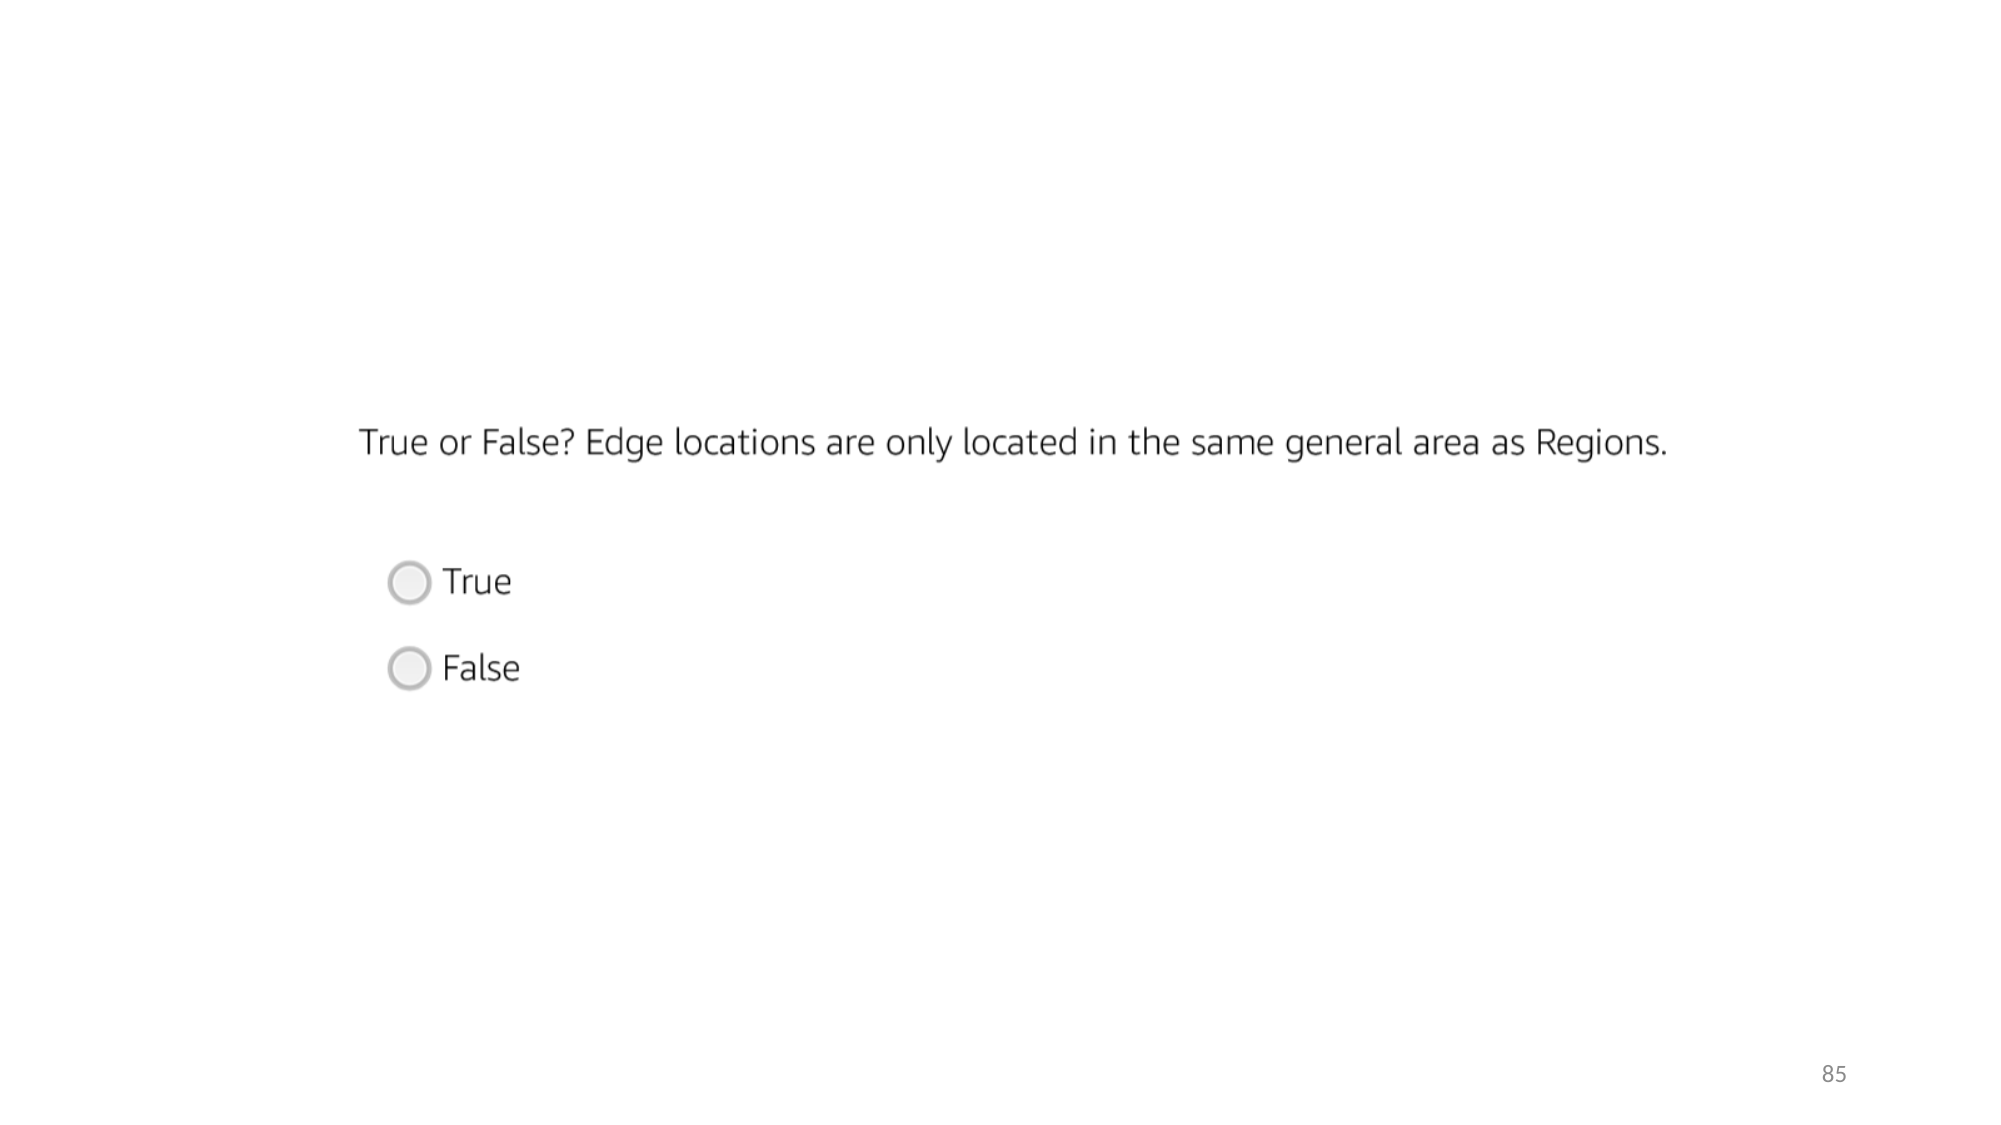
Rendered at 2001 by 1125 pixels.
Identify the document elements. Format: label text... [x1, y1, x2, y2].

picture [334, 405, 1666, 720]
slide_number 85 [1412, 1042, 1863, 1103]
